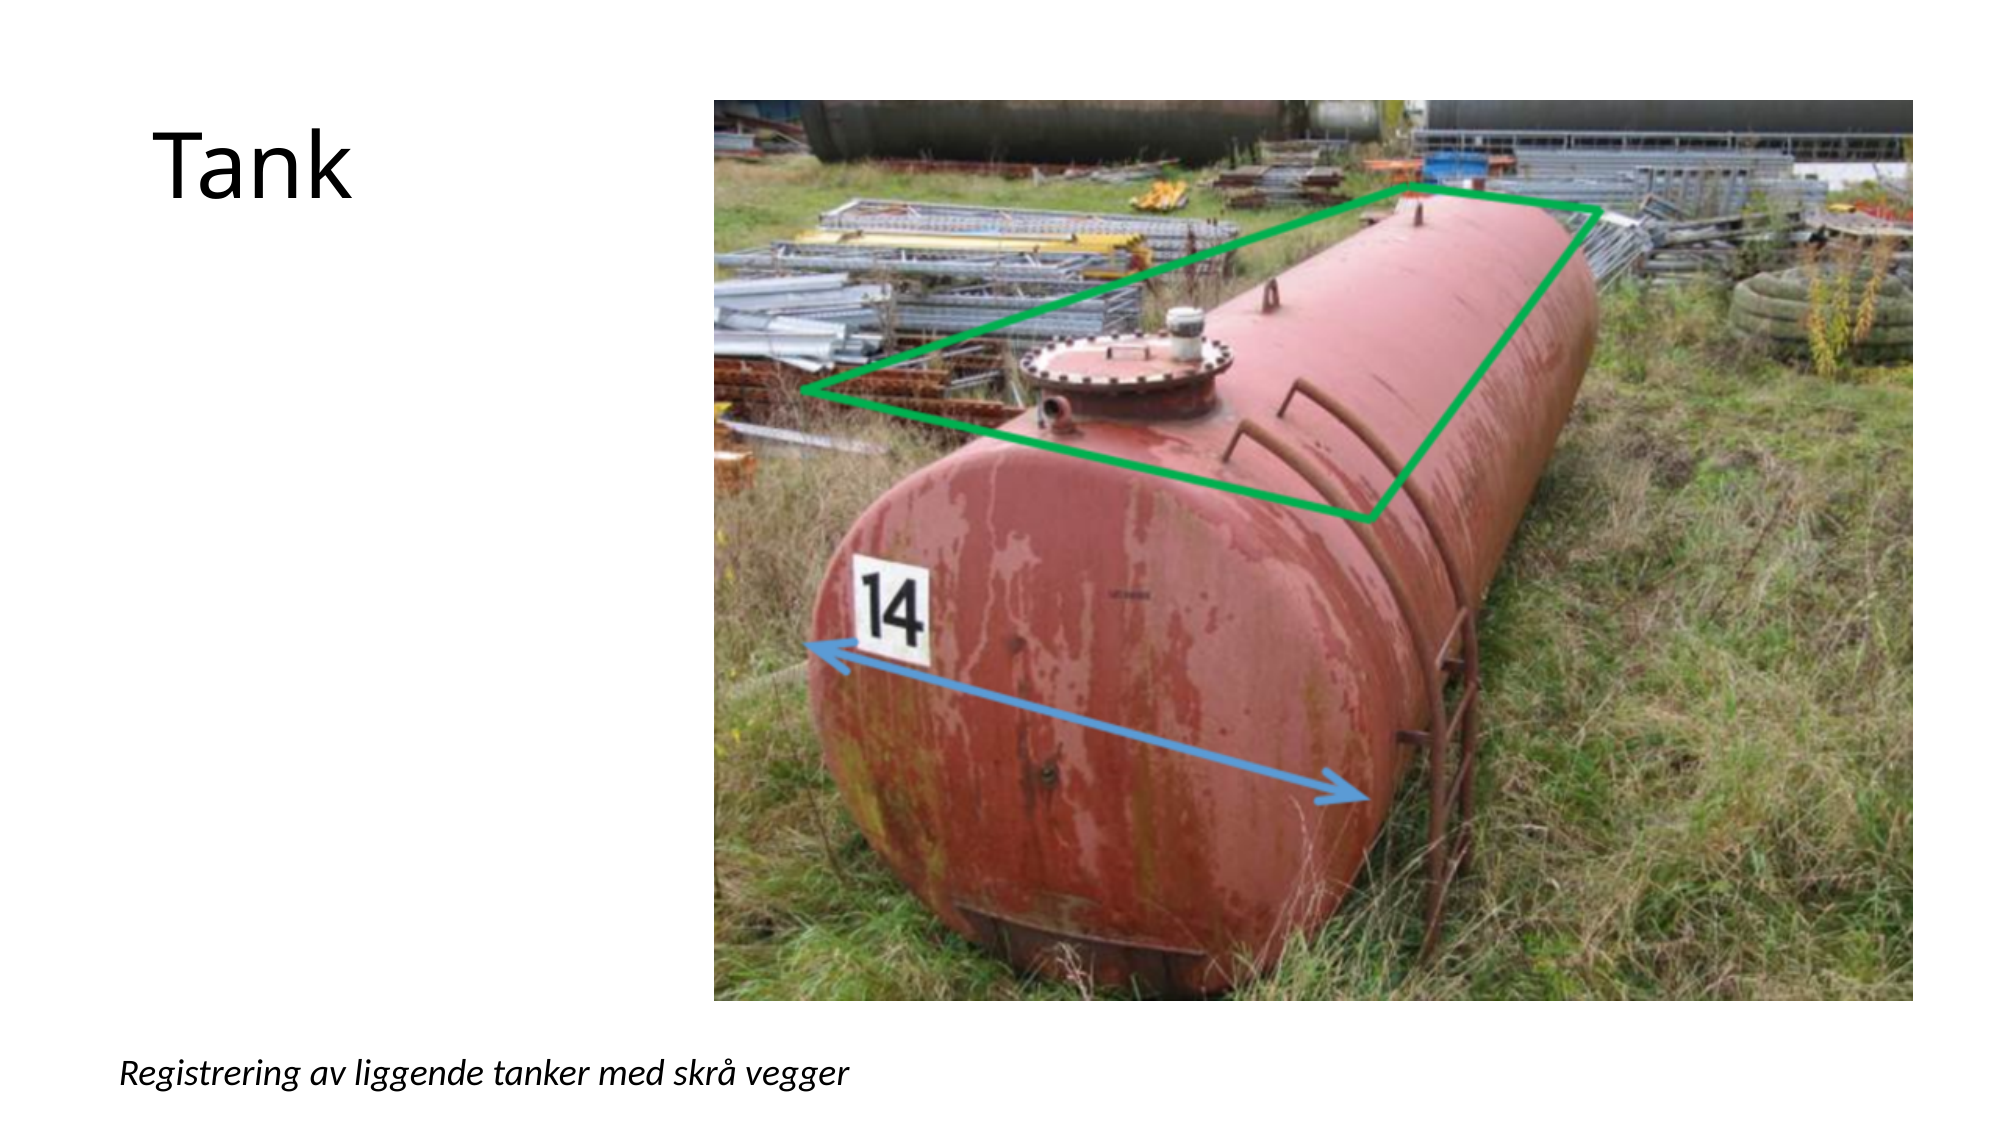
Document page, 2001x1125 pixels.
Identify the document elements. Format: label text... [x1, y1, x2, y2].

picture [714, 100, 1913, 1001]
text_box Registrering av liggende tanker med skrå vegger [103, 1040, 865, 1101]
title Tank [137, 59, 1863, 278]
